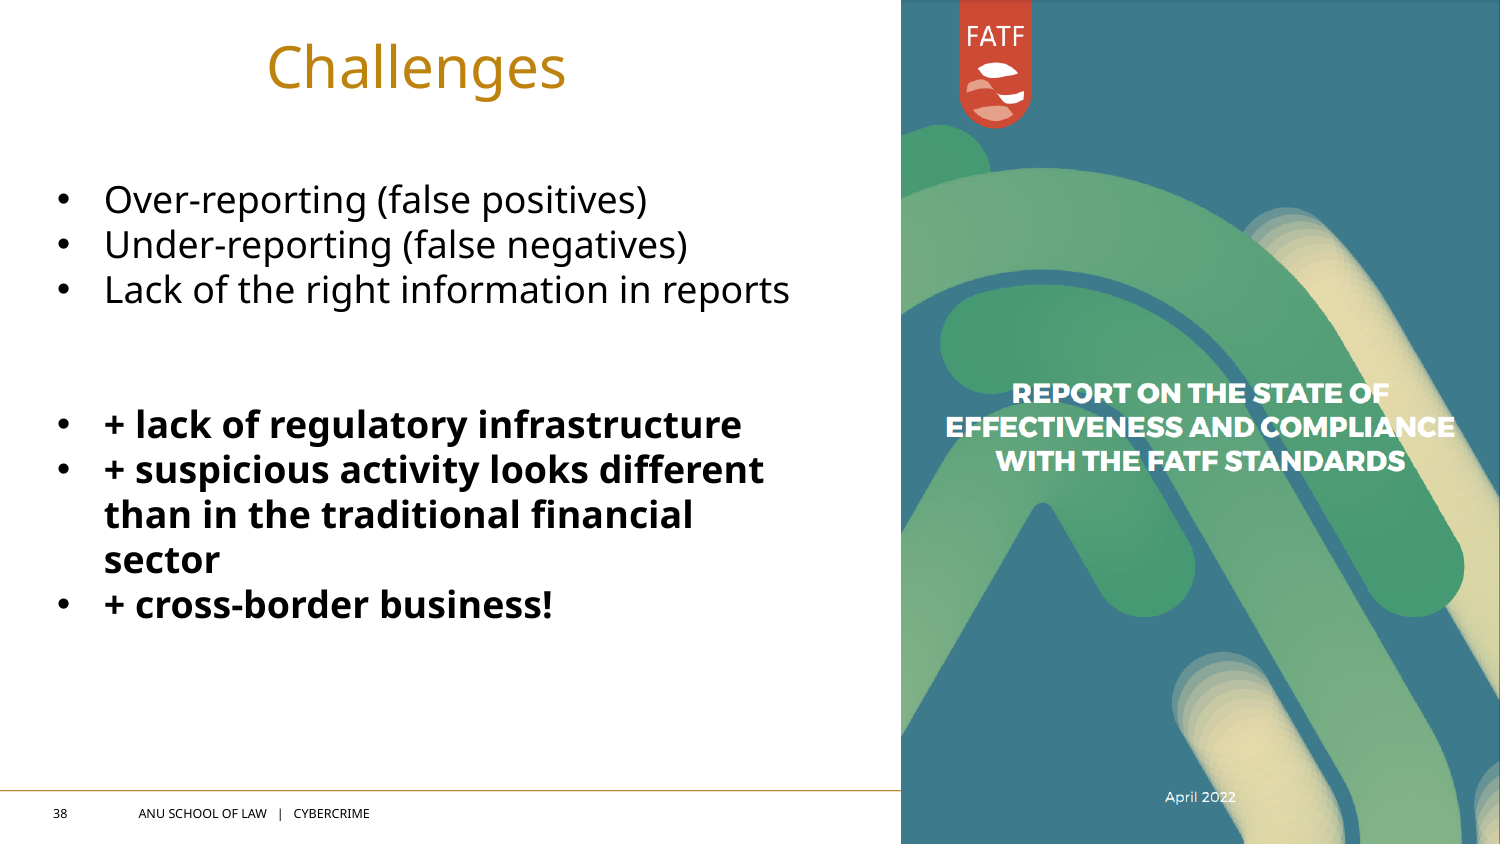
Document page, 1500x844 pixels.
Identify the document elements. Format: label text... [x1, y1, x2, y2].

slide_number 38 [53, 806, 113, 824]
footer ANU SCHOOL OF LAW | CYBERCRIME [138, 806, 848, 824]
text_box Over-reporting (false positives) Under-reporting (false negatives) Lack of the right information in reports + lack of regulatory infrastructure + suspicious activity looks different than in the traditional financial sector + cross-border business! [42, 168, 835, 633]
text_box Challenges [192, 36, 641, 116]
picture [0, 0, 1500, 844]
